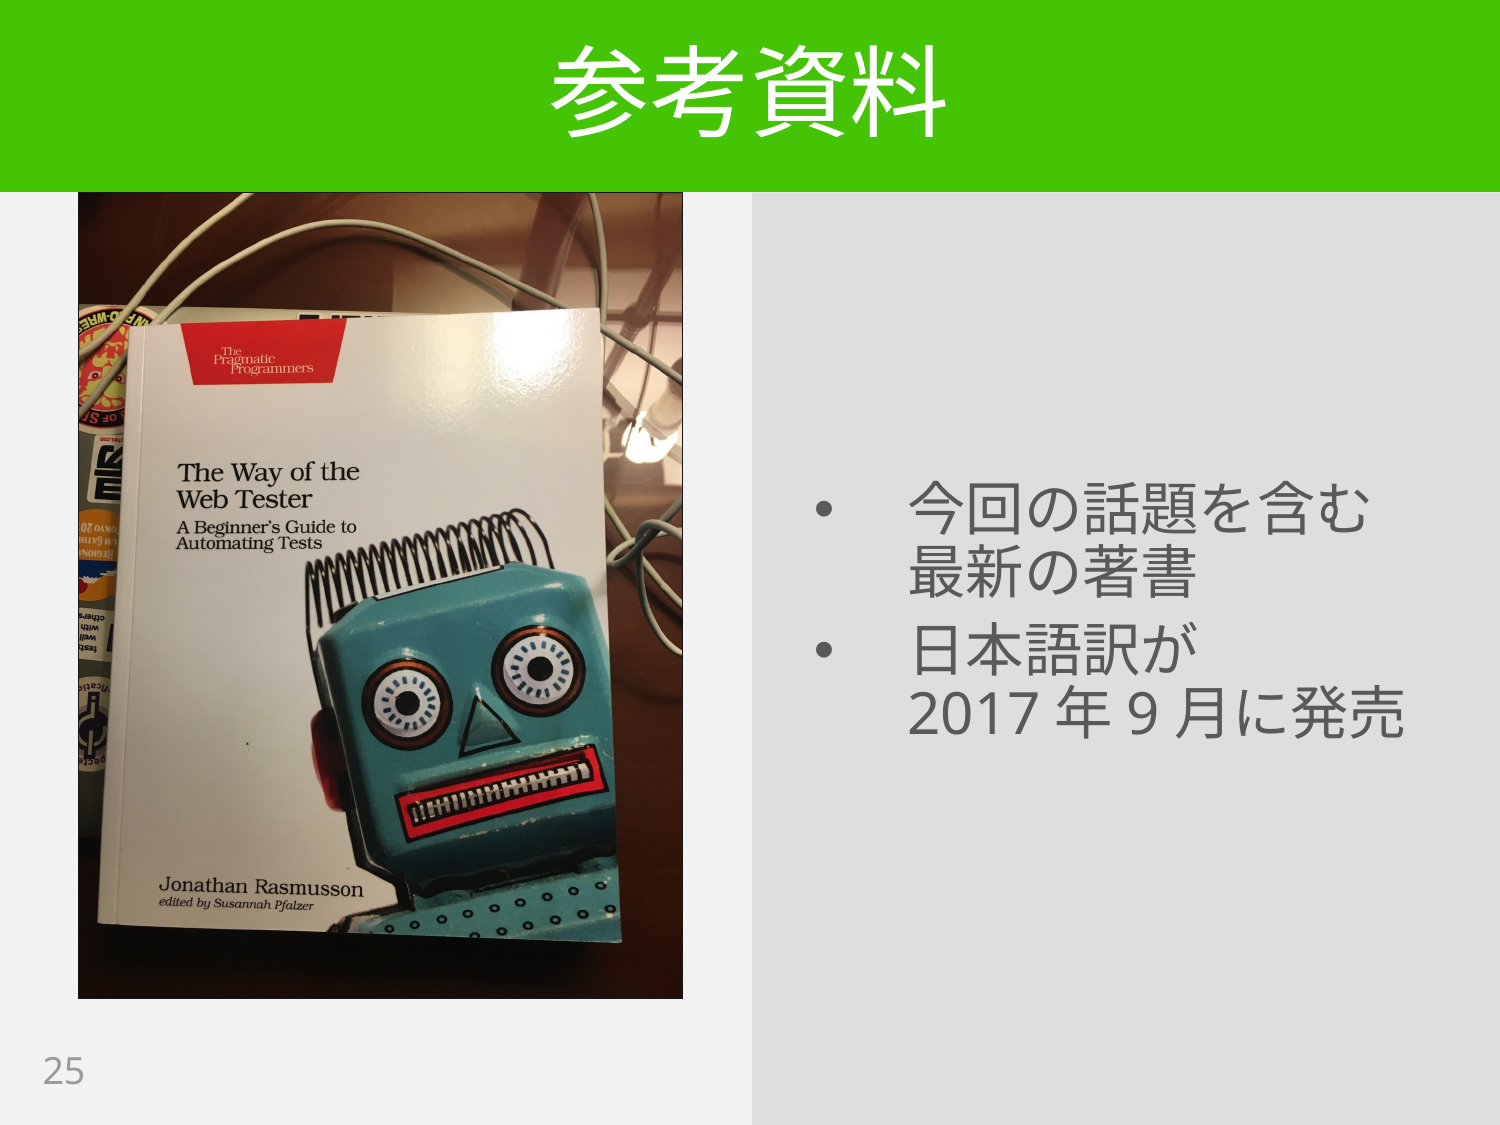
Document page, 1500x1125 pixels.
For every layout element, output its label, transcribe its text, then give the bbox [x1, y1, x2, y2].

picture [77, 192, 683, 999]
slide_number 25 [27, 1042, 146, 1102]
list 今回の話題を含む 最新の著書 日本語訳が 2017年9月に発売 [799, 243, 1454, 984]
title 参考資料 [0, 53, 1500, 140]
